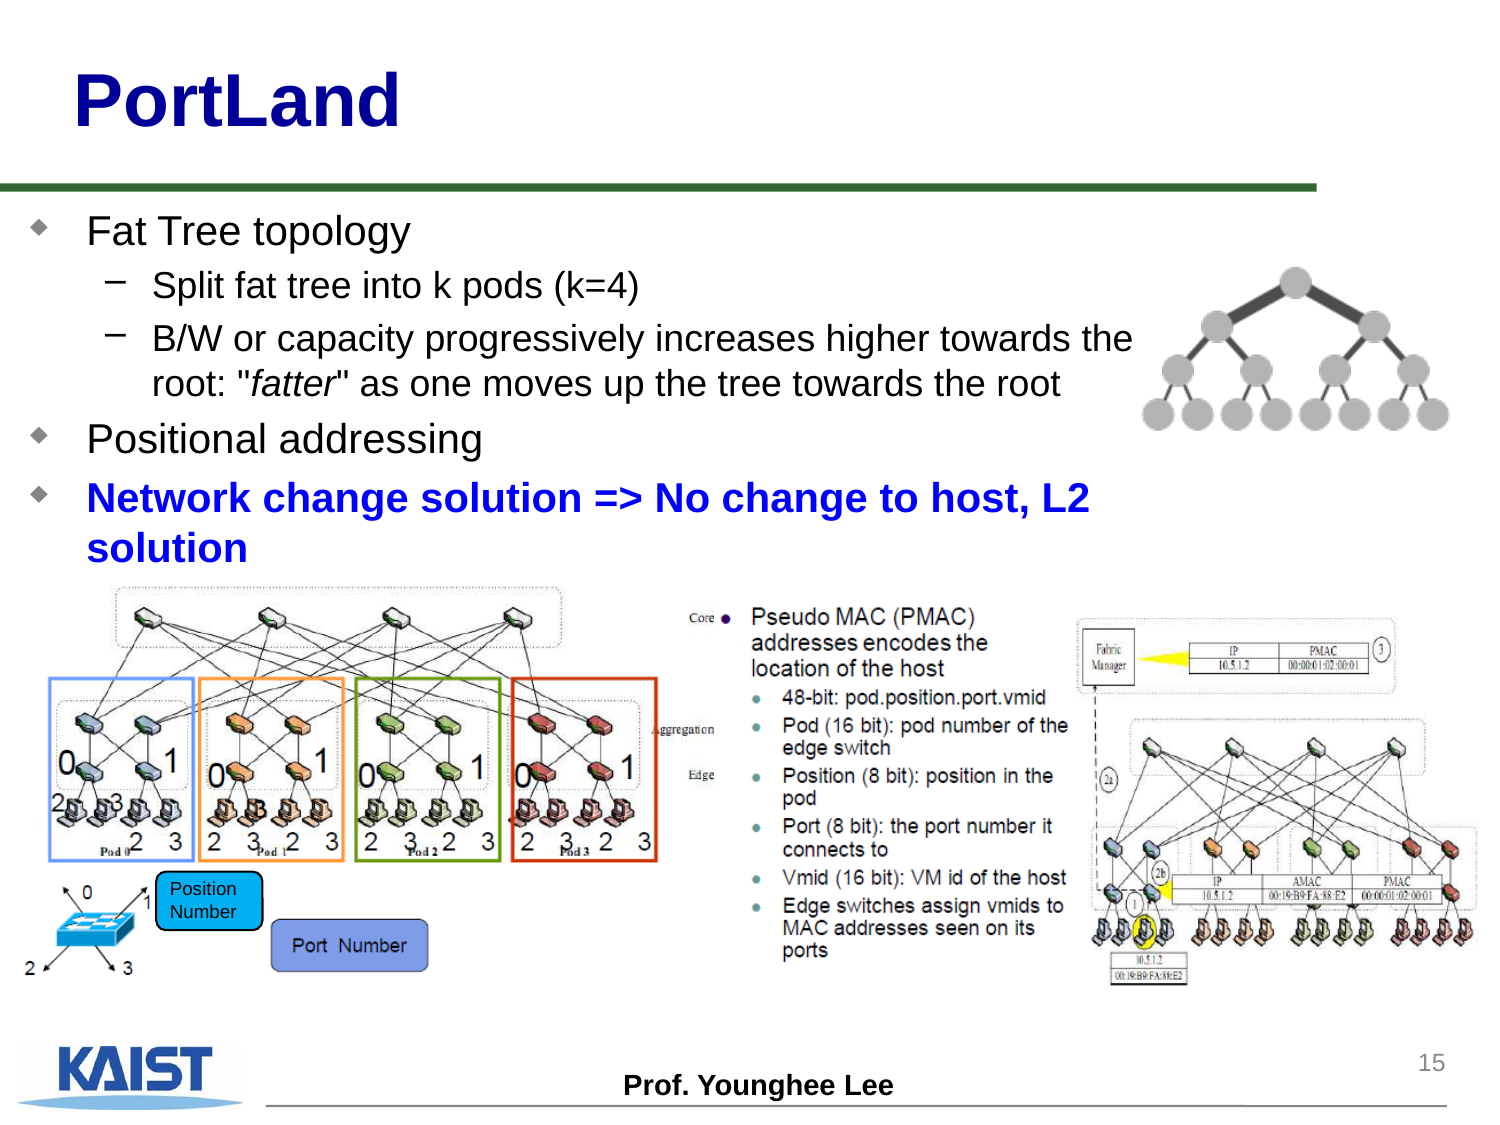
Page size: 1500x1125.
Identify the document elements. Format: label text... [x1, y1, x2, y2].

title PortLand [58, 42, 1394, 149]
picture [17, 1046, 243, 1110]
picture [17, 580, 1485, 996]
list Fat Tree topology Split fat tree into k pods (k=4) B/W or capacity progressively increases higher towards the root: "fatter" as one moves up the tree towards the root Positional addressing Network change solution => No change to host, L2 solution [14, 196, 1199, 587]
slide_number 15 [1148, 1023, 1461, 1099]
picture [1139, 255, 1453, 444]
